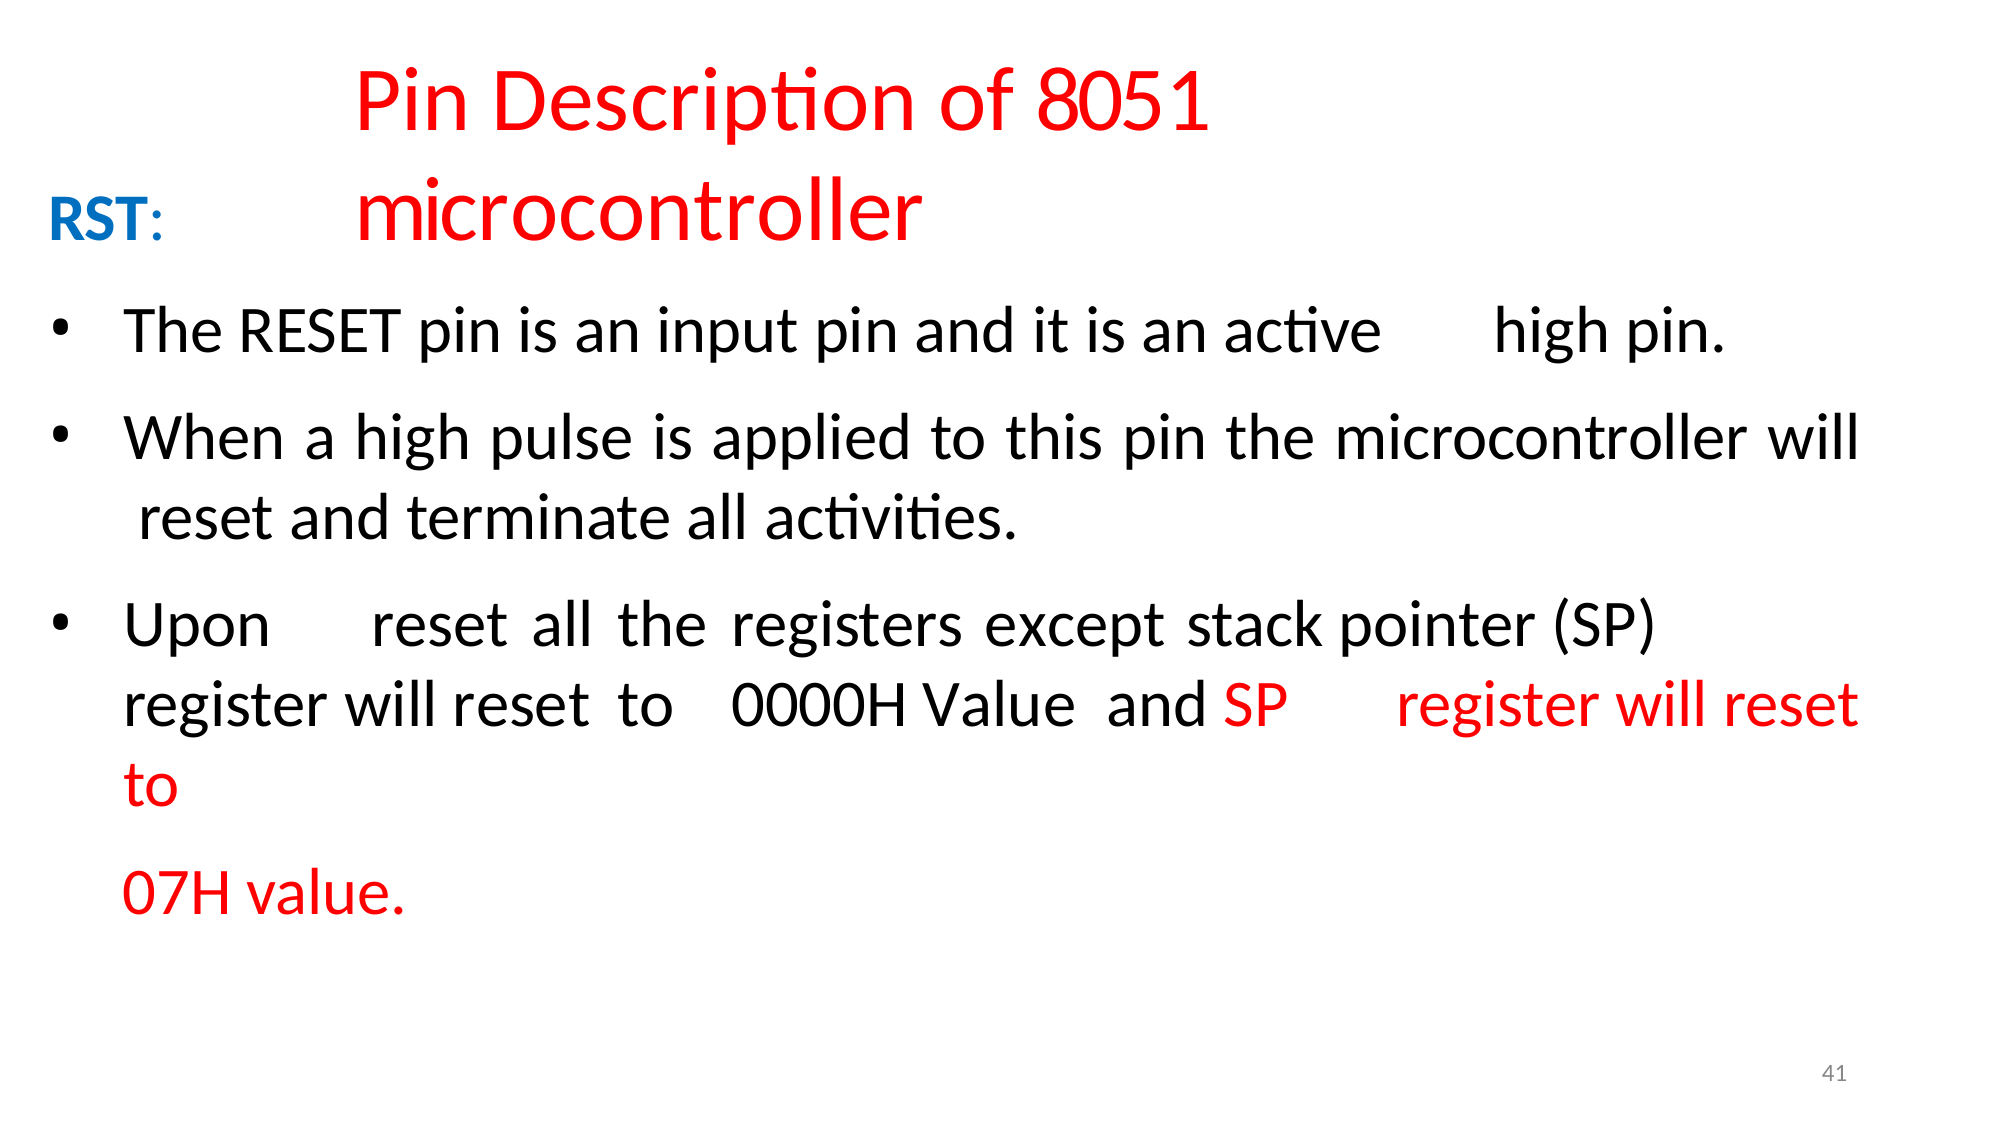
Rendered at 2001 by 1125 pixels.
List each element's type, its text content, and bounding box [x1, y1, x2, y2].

title Pin Description of 8051 microcontroller [352, 36, 1653, 138]
text_box RST: The RESET pin is an input pin and it is an active high pin. When a high pulse is applied to this pin the microcontroller will reset and terminate all activities. Upon reset all the registers except stack pointer (SP) register will reset to 0000H Value and SP register will reset to 07H value. [46, 138, 1871, 928]
slide_number 41 [1815, 1060, 1854, 1125]
